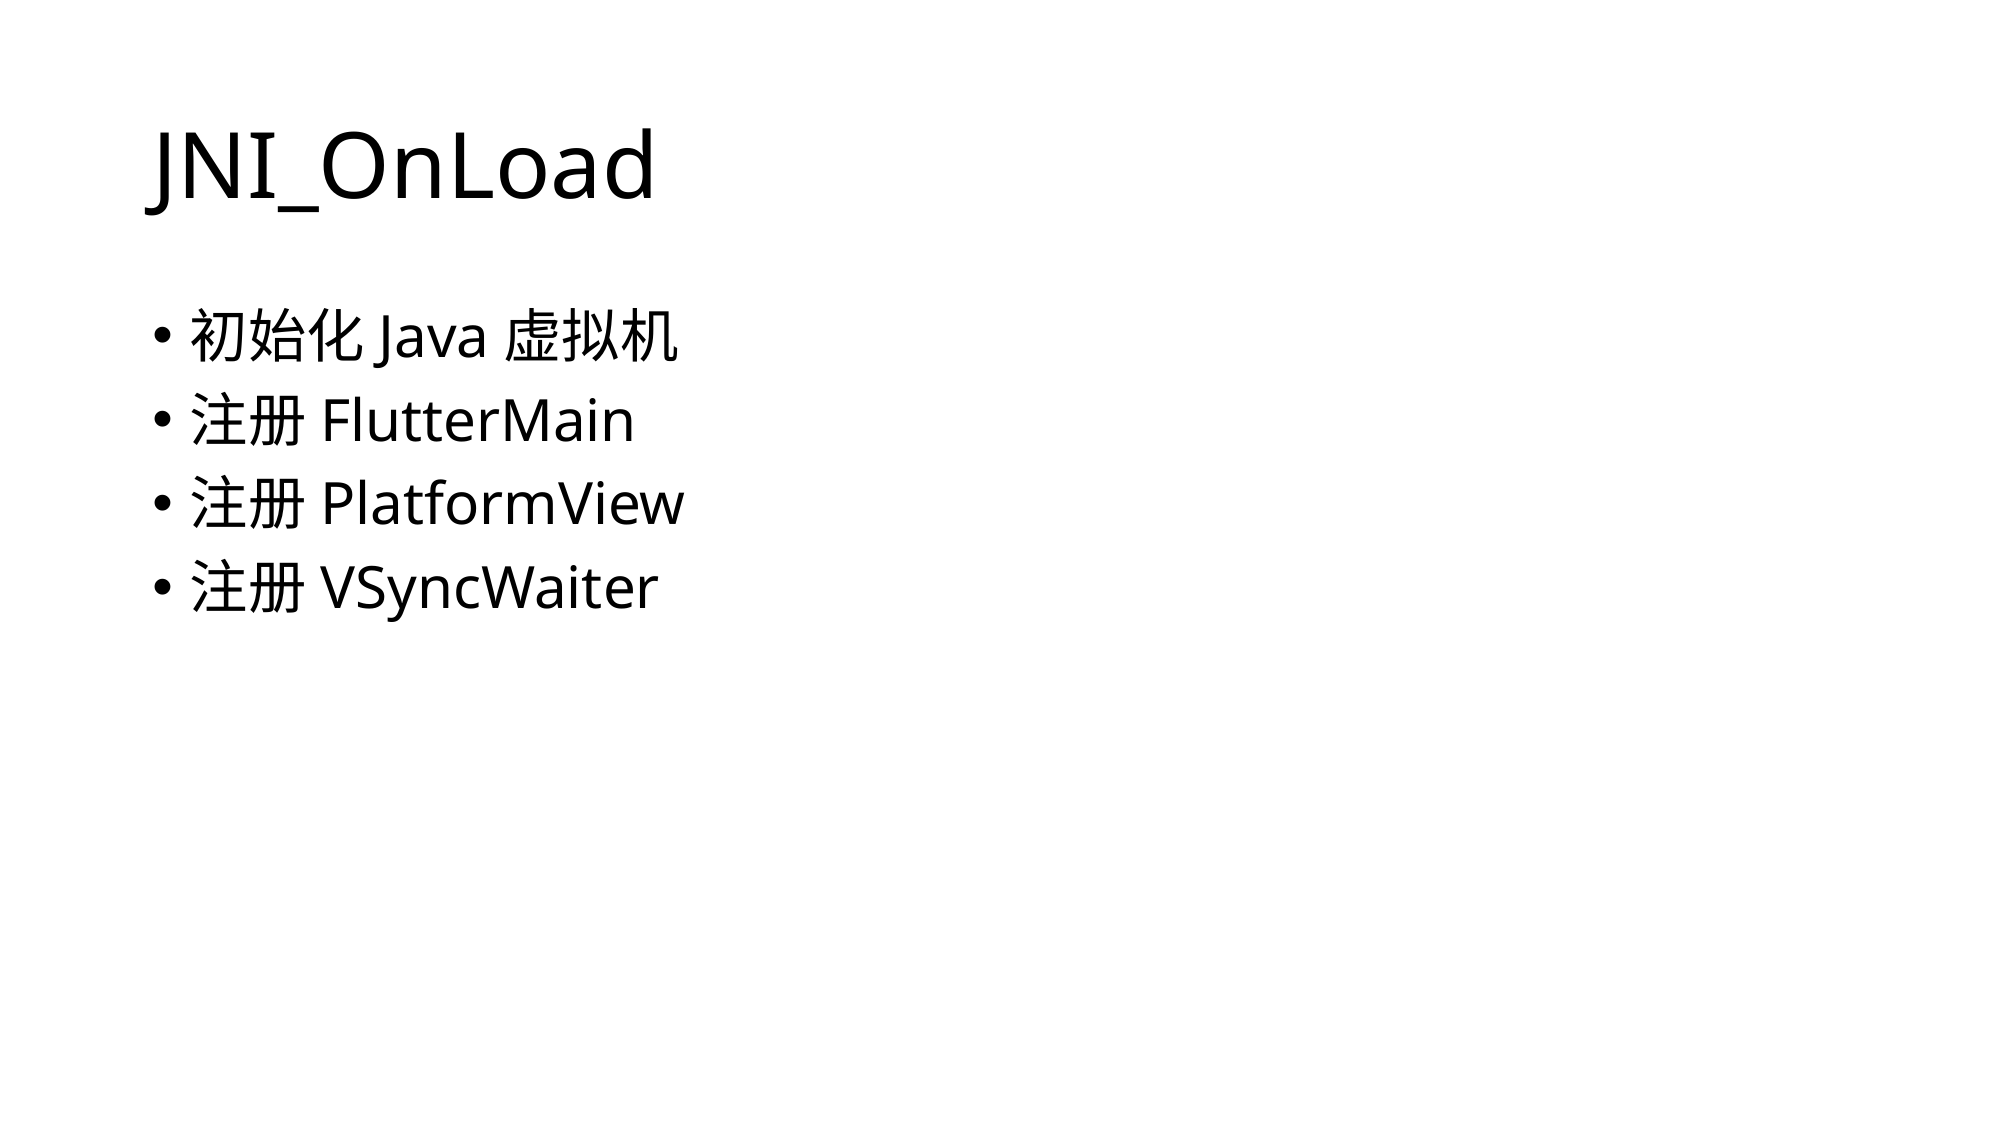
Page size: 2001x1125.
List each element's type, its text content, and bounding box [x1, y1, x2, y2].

title JNI_OnLoad [137, 59, 1863, 278]
list 初始化Java虚拟机 注册FlutterMain 注册PlatformView 注册VSyncWaiter [137, 299, 1863, 1014]
